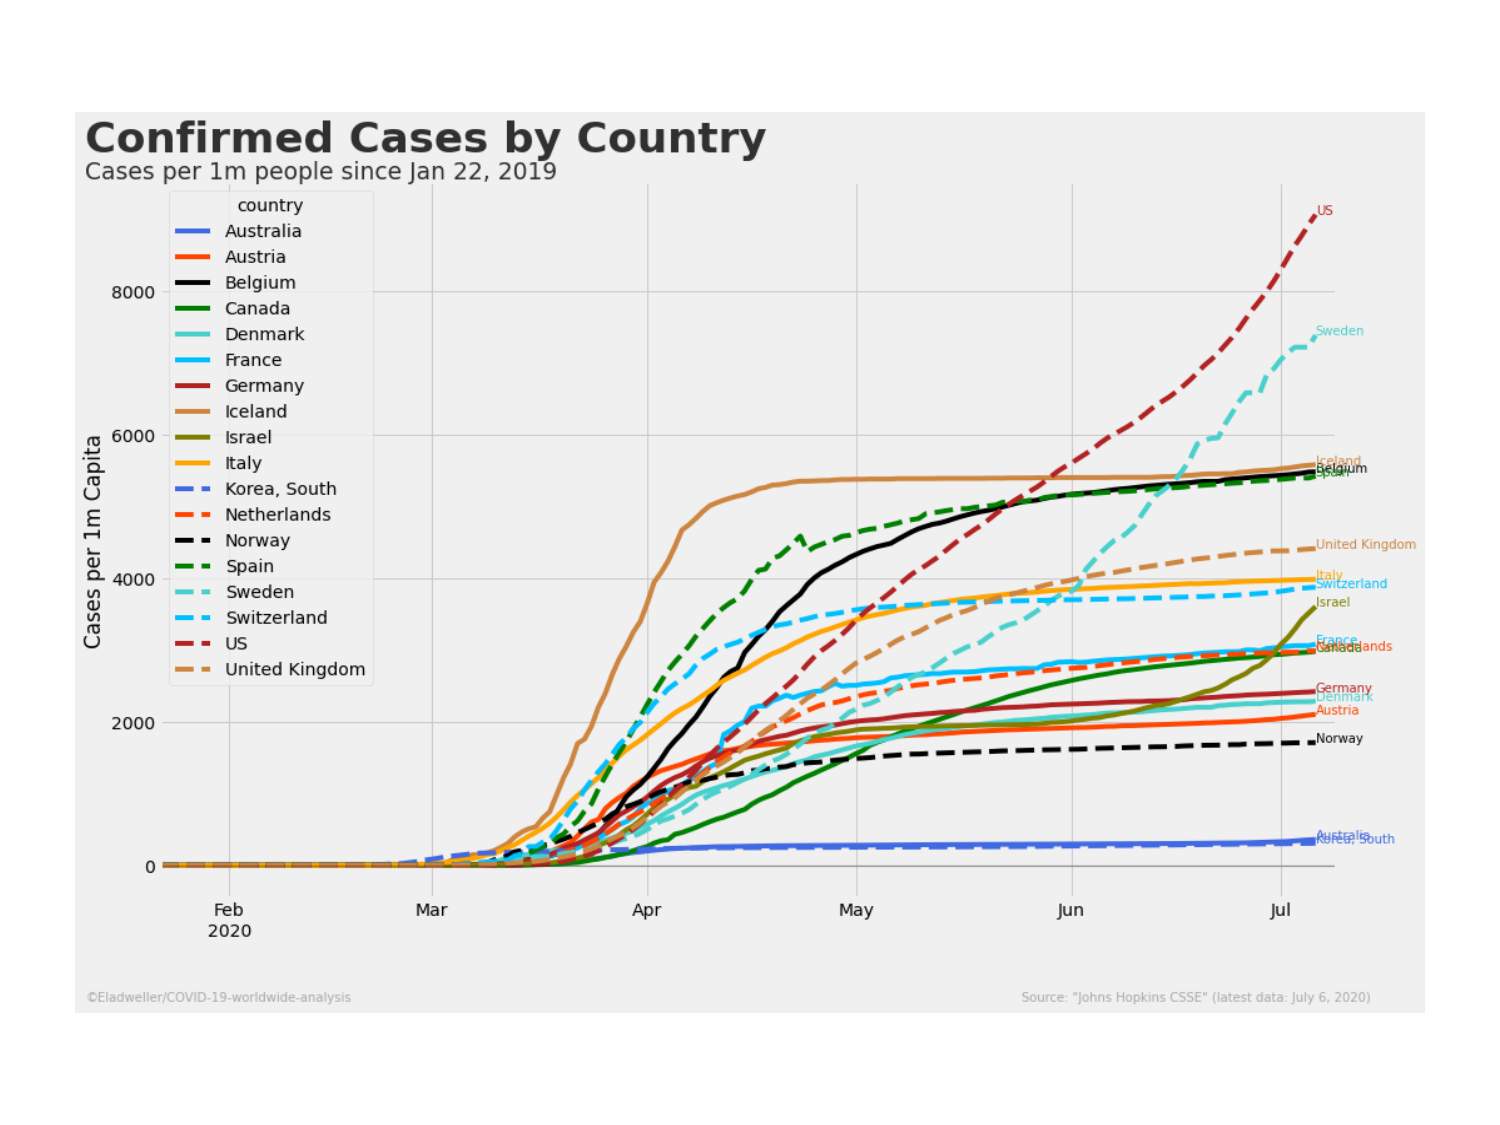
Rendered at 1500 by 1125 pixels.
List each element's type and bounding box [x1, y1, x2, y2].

picture [74, 112, 1426, 1013]
